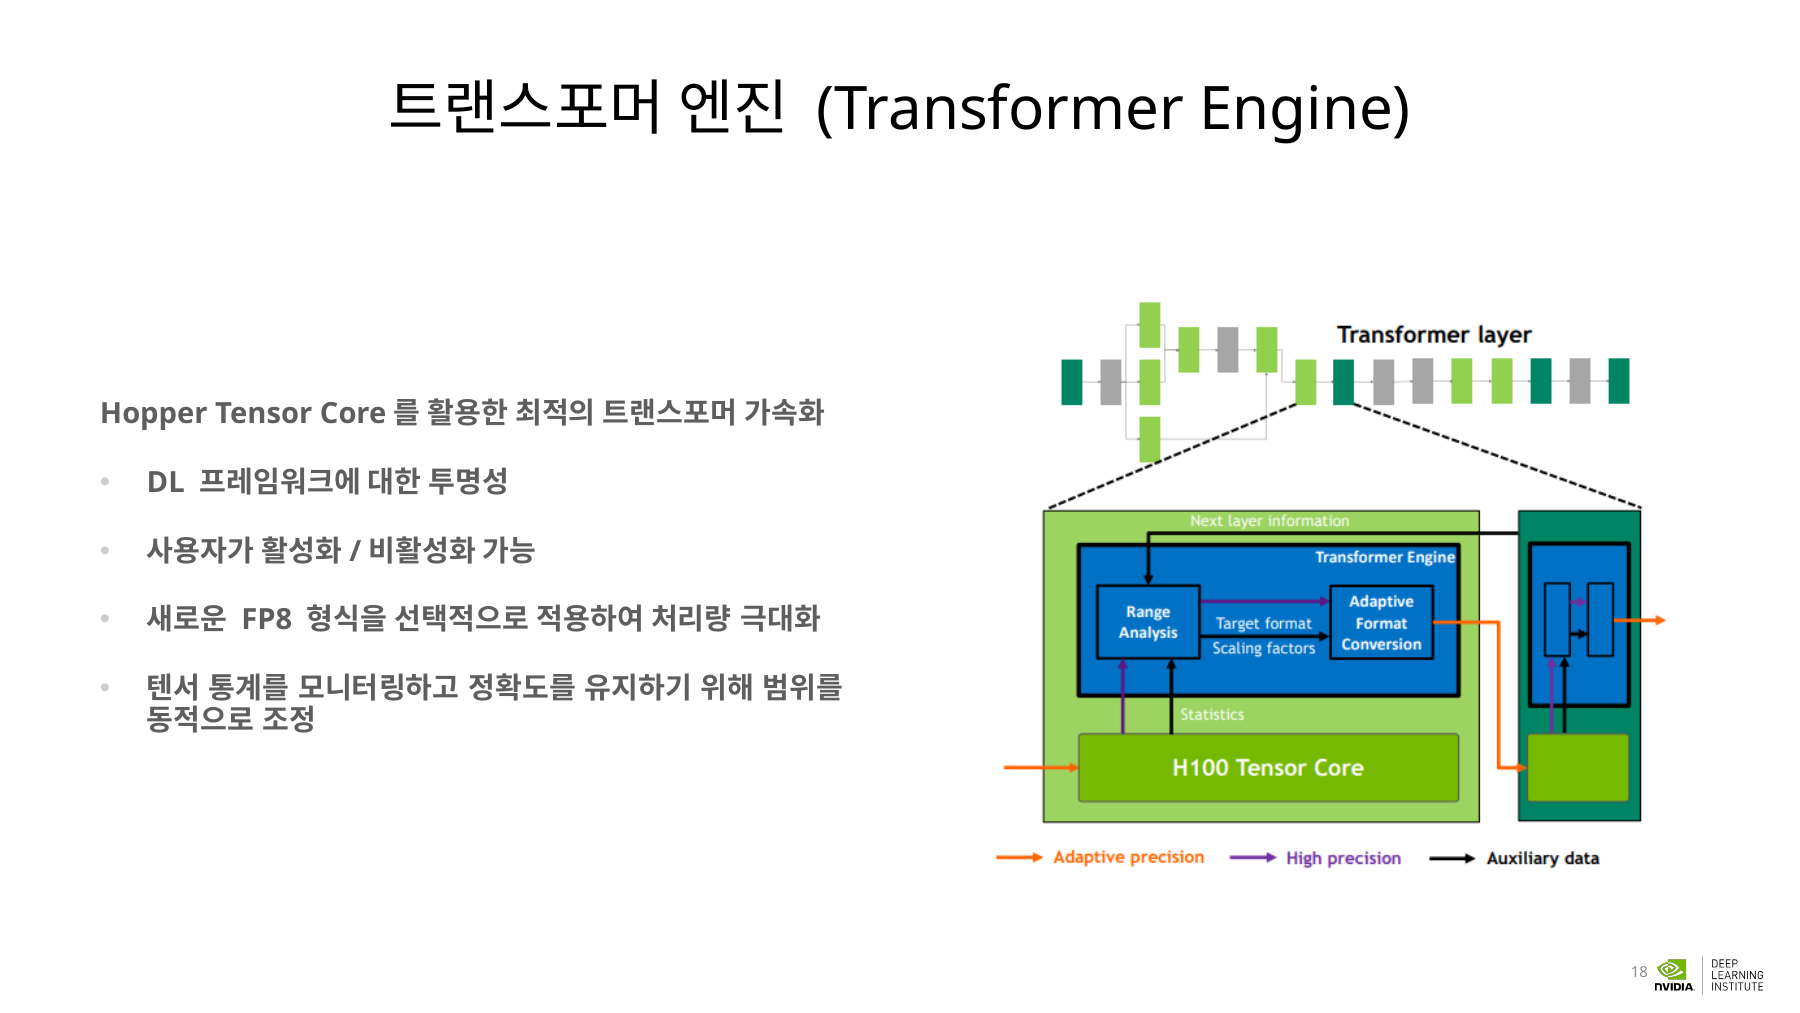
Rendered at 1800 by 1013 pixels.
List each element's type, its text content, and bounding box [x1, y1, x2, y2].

title 트랜스포머 엔진 (Transformer Engine) [81, 53, 1719, 151]
picture [1655, 956, 1763, 995]
picture [984, 295, 1679, 889]
list Hopper Tensor Core를 활용한 최적의 트랜스포머 가속화 DL 프레임워크에 대한 투명성 사용자가 활성화/비활성화 가능 새로운 FP8 형식을 선택적으로 적용하여 처리량 극대화 텐서 통계를 모니터링하고 정확도를 유지하기 위해 범위를 동적으로 조정 [84, 249, 933, 956]
